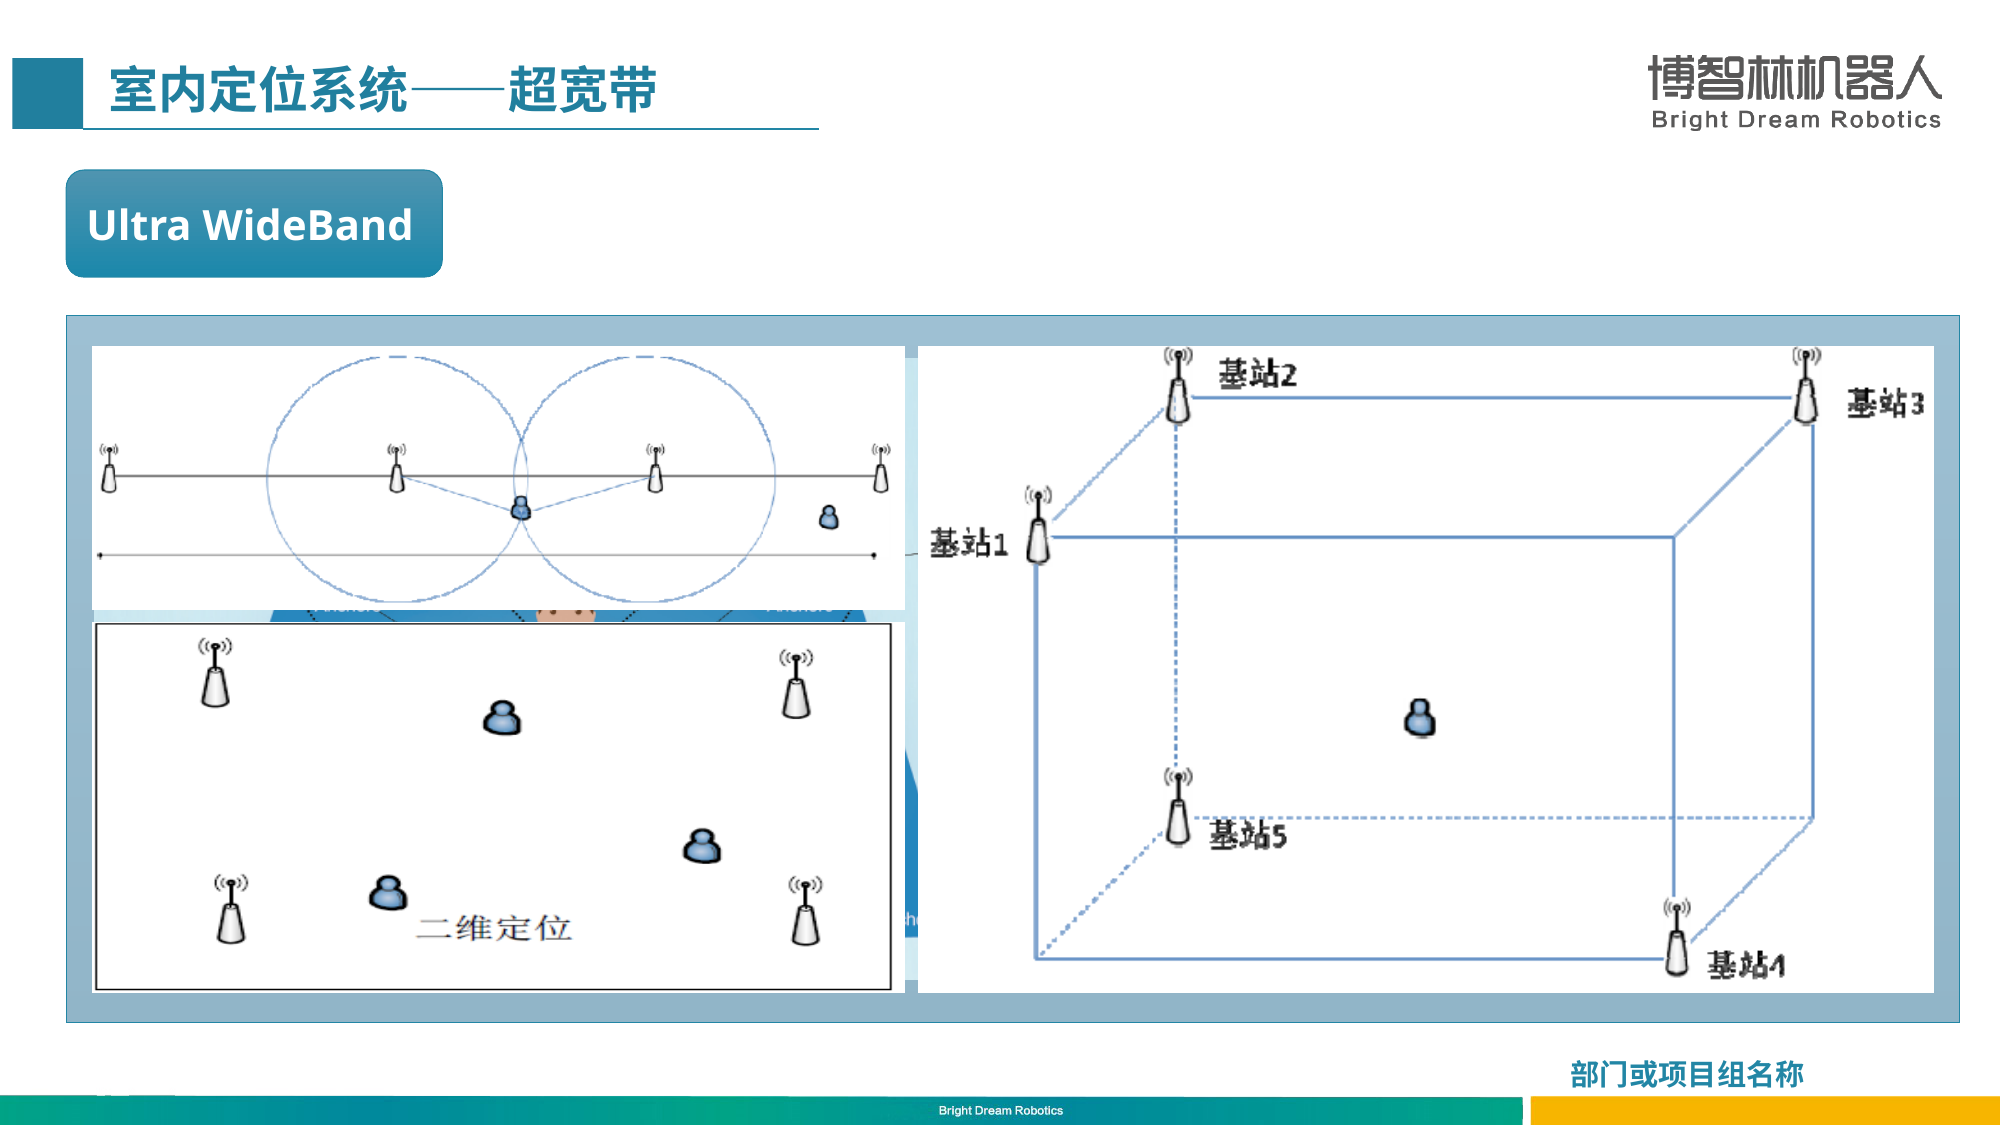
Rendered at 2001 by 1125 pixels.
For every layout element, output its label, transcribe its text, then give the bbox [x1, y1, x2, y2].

text_box Ultra WideBand [65, 169, 443, 278]
text_box [66, 315, 1960, 1023]
text_box 室内定位系统——超宽带 [94, 57, 1351, 128]
picture [0, 0, 2000, 1125]
